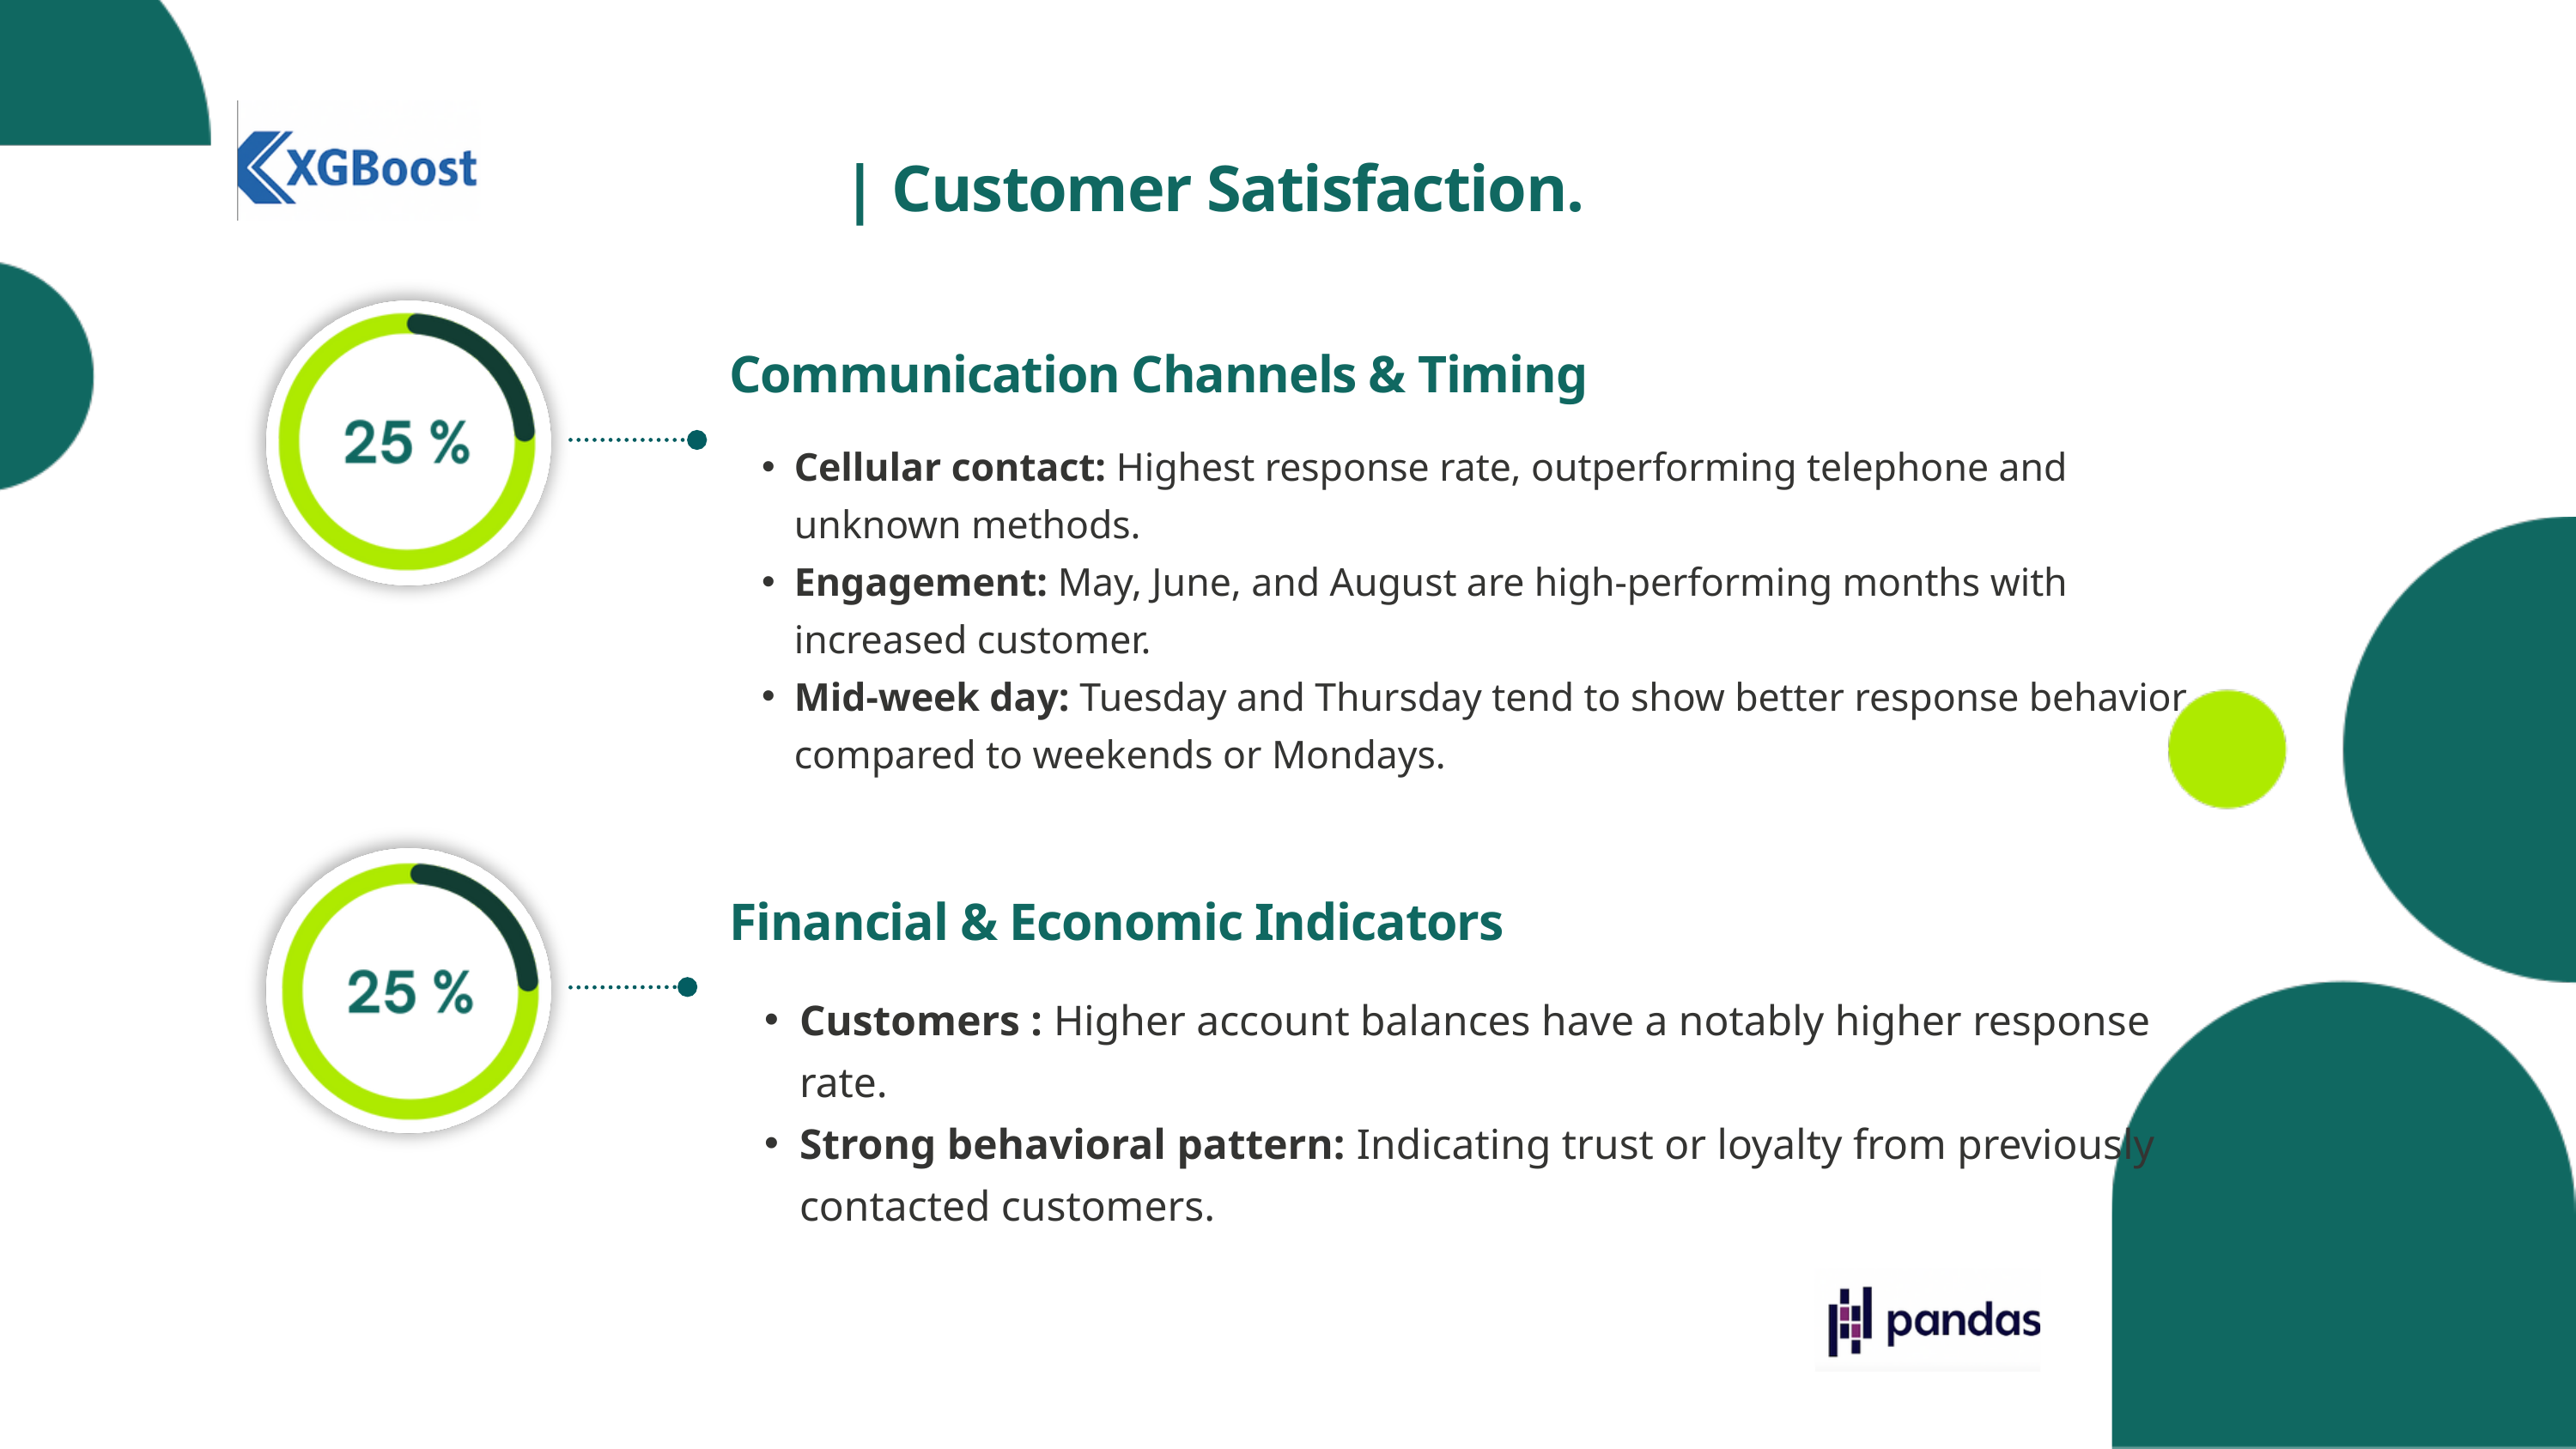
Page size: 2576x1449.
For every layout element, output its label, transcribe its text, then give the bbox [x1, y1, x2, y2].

text_box [1814, 1268, 2041, 1372]
text_box | Customer Satisfaction. [842, 135, 1596, 225]
text_box [0, 0, 211, 494]
text_box Customers : Higher account balances have a notably higher response rate. Strong behavioral pattern: Indicating trust or loyalty from previously contacted customers. [729, 981, 2176, 1229]
text_box [688, 431, 707, 449]
picture [253, 288, 562, 597]
text_box [2111, 517, 2576, 1449]
text_box [245, 827, 571, 1153]
text_box Cellular contact: Highest response rate, outperforming telephone and unknown methods. Engagement: May, June, and August are high-performing months with increased customer. Mid-week day: Tuesday and Thursday tend to show better response behavior compared to weekends or Mondays. [729, 431, 2208, 834]
text_box Communication Channels & Timing [729, 331, 1710, 403]
text_box [678, 978, 696, 997]
picture [256, 838, 565, 1147]
text_box [245, 279, 571, 605]
text_box [237, 100, 481, 221]
text_box Financial & Economic Indicators [729, 879, 1535, 950]
